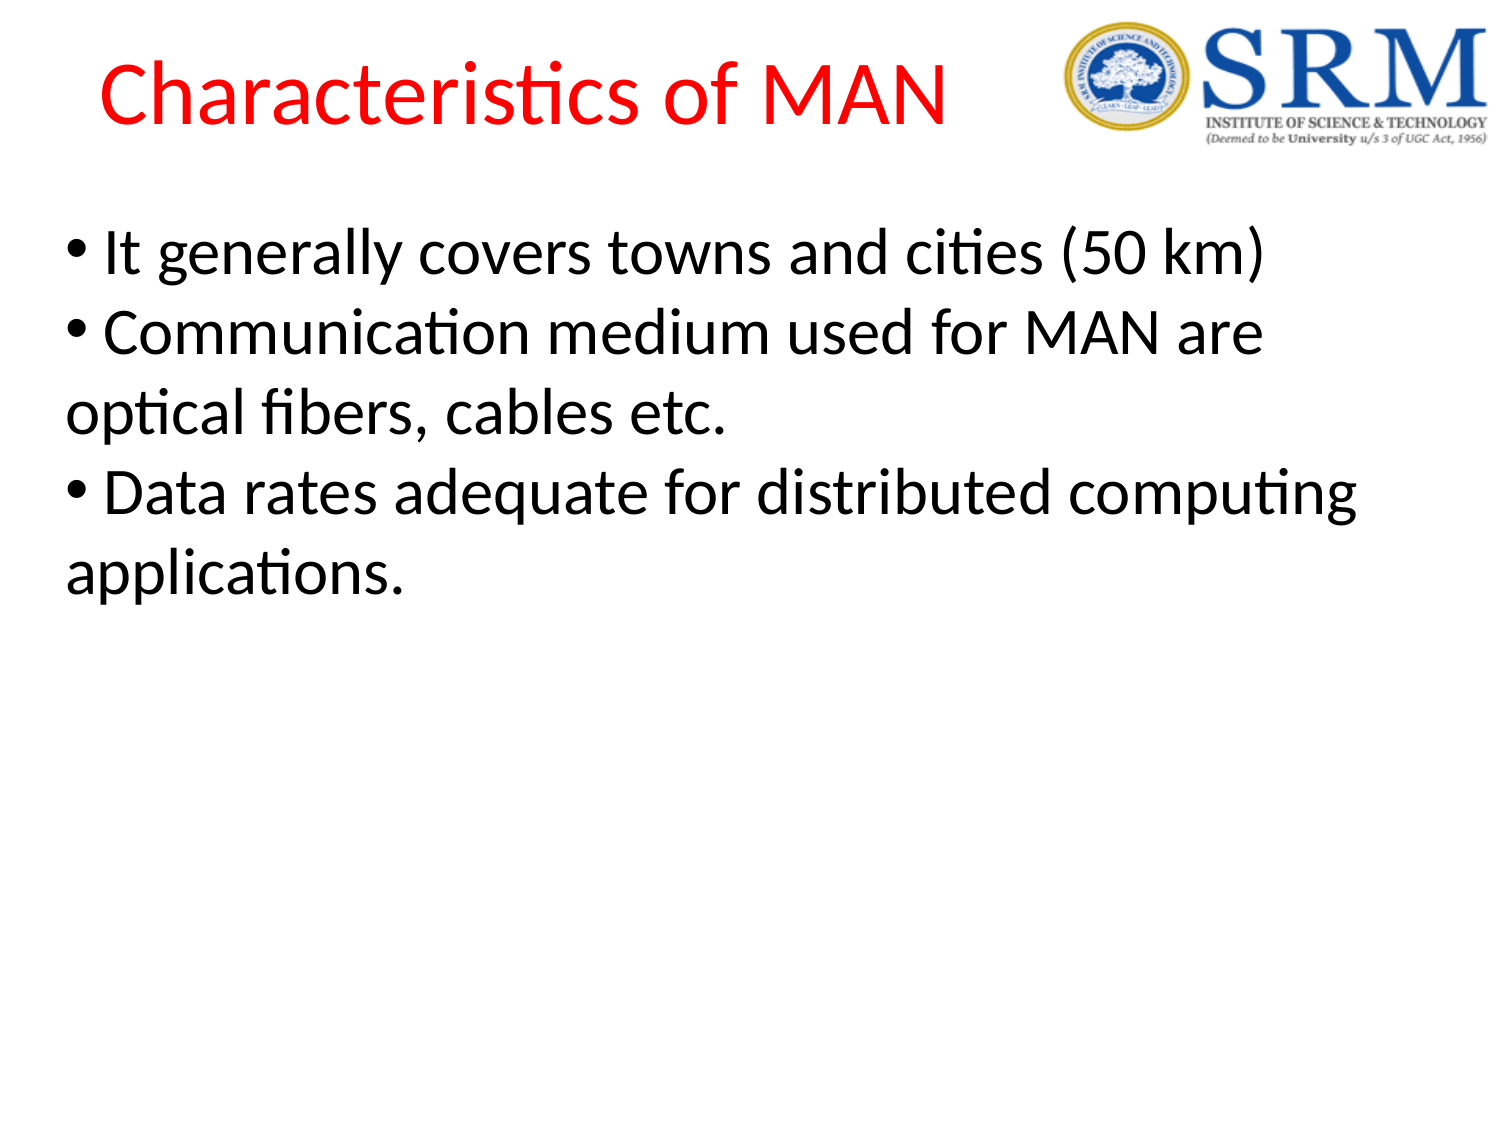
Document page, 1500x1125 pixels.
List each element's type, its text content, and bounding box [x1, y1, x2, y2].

title Characteristics of MAN [0, 0, 1050, 175]
text_box It generally covers towns and cities (50 km) Communication medium used for MAN are optical fibers, cables etc. Data rates adequate for distributed computing applications. [49, 200, 1463, 1050]
picture [1059, 0, 1500, 162]
